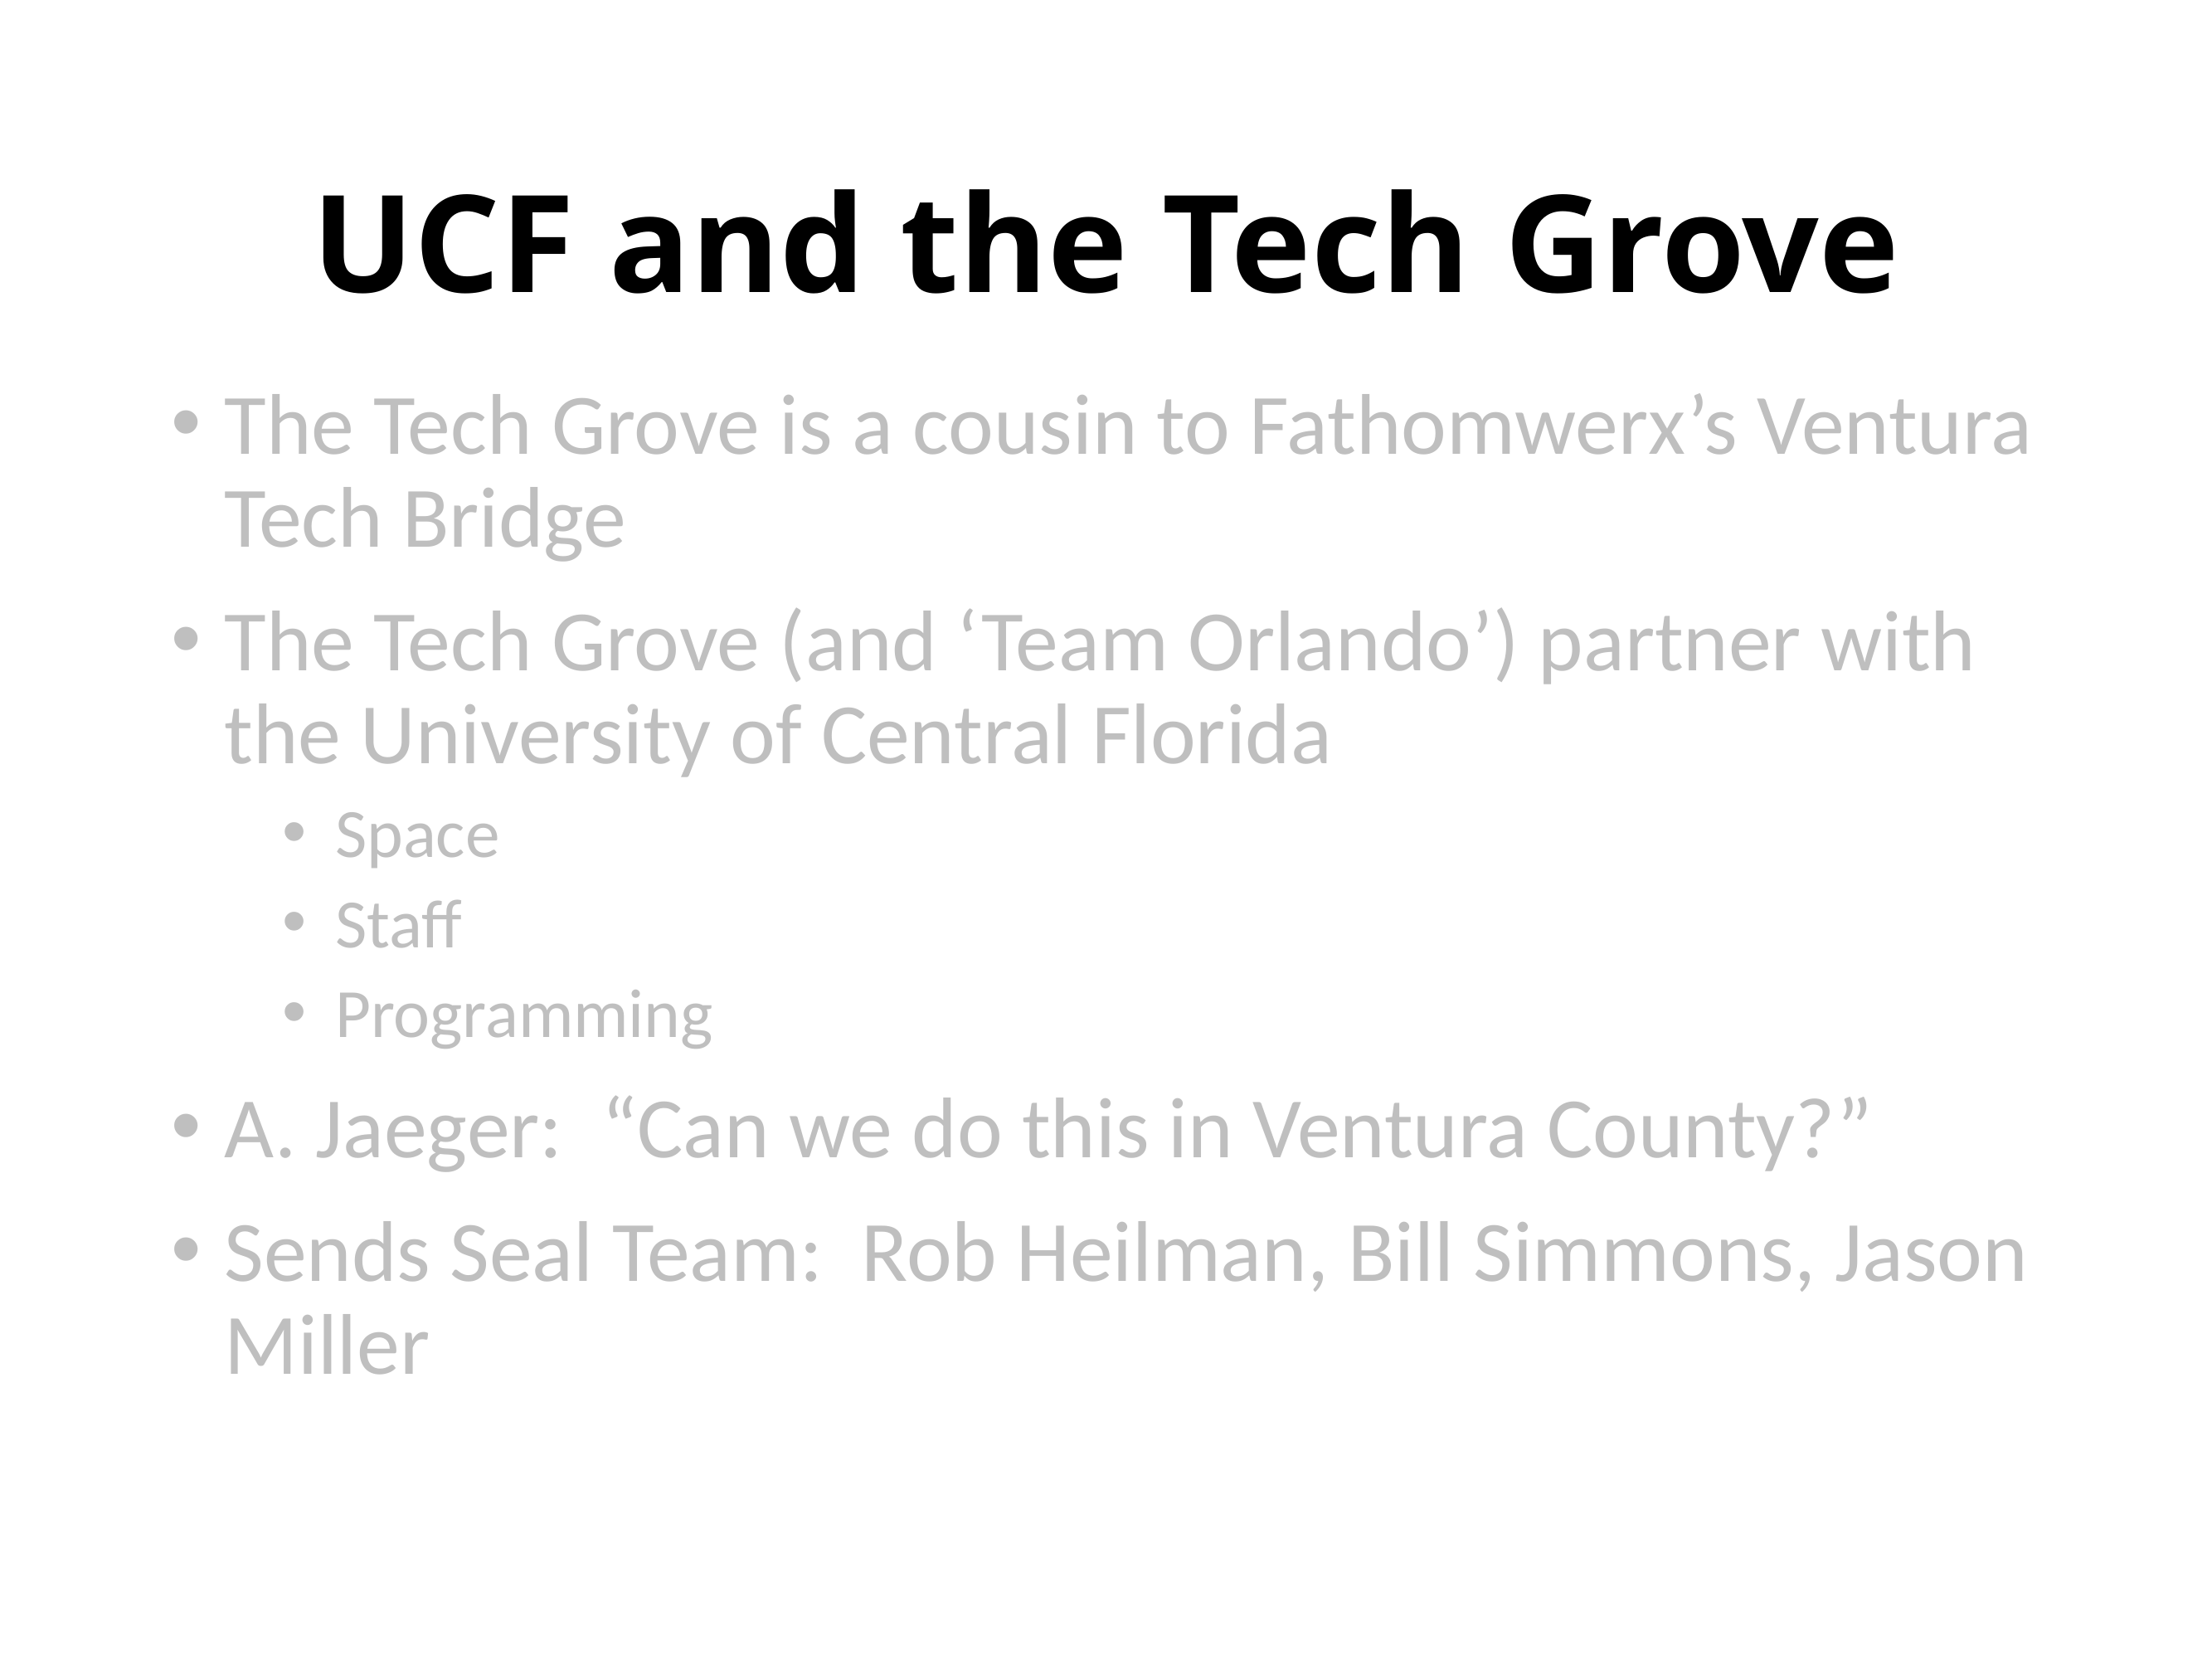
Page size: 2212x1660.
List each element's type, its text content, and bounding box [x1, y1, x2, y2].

title UCF and the Tech Grove [152, 88, 2060, 409]
list The Tech Grove is a cousin to Fathomwerx’s Ventura Tech Bridge The Tech Grove (and ‘Team Orlando’) partner with the University of Central Florida Space Staff Programming A. Jaeger: “Can we do this in Ventura County?” Sends Seal Team: Rob Heilman, Bill Simmons, Jason Miller [132, 373, 2097, 1415]
